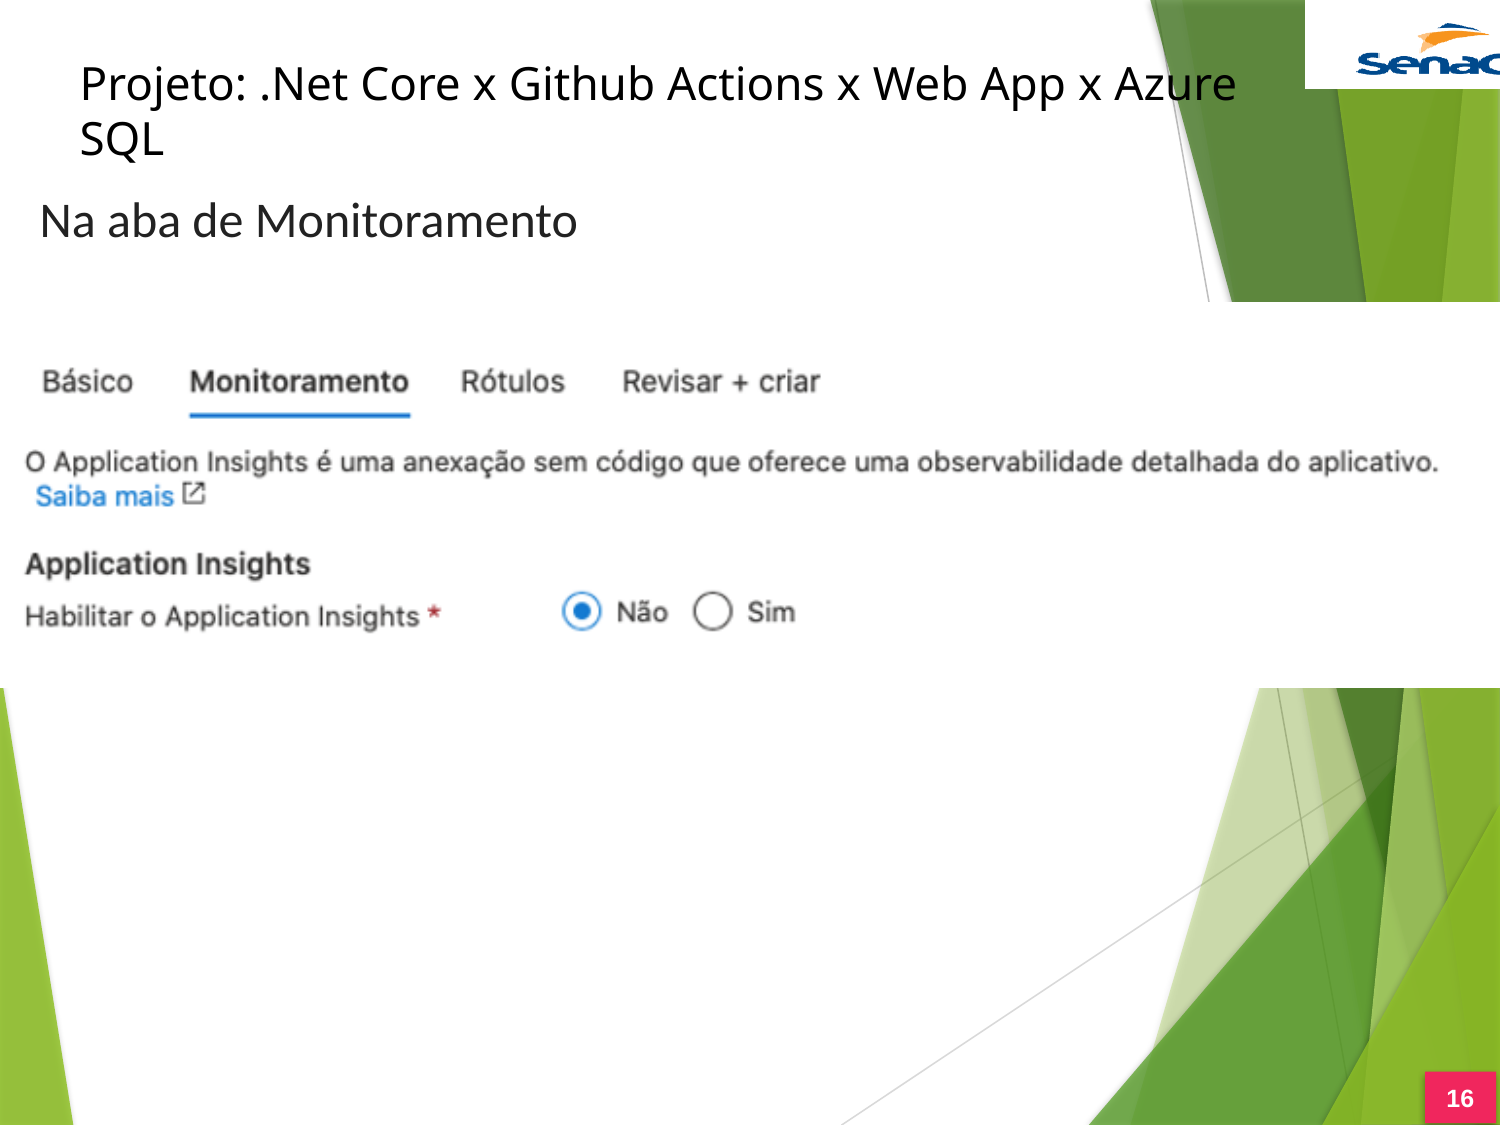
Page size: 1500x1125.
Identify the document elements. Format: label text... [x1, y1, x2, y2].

text_box [1424, 1071, 1497, 1124]
text_box 16 [1425, 1075, 1497, 1124]
picture [1304, 0, 1500, 89]
text_box Na aba de Monitoramento [24, 179, 1476, 255]
text_box Projeto: .Net Core x Github Actions x Web App x Azure SQL [64, 47, 1341, 172]
picture [0, 302, 1500, 689]
